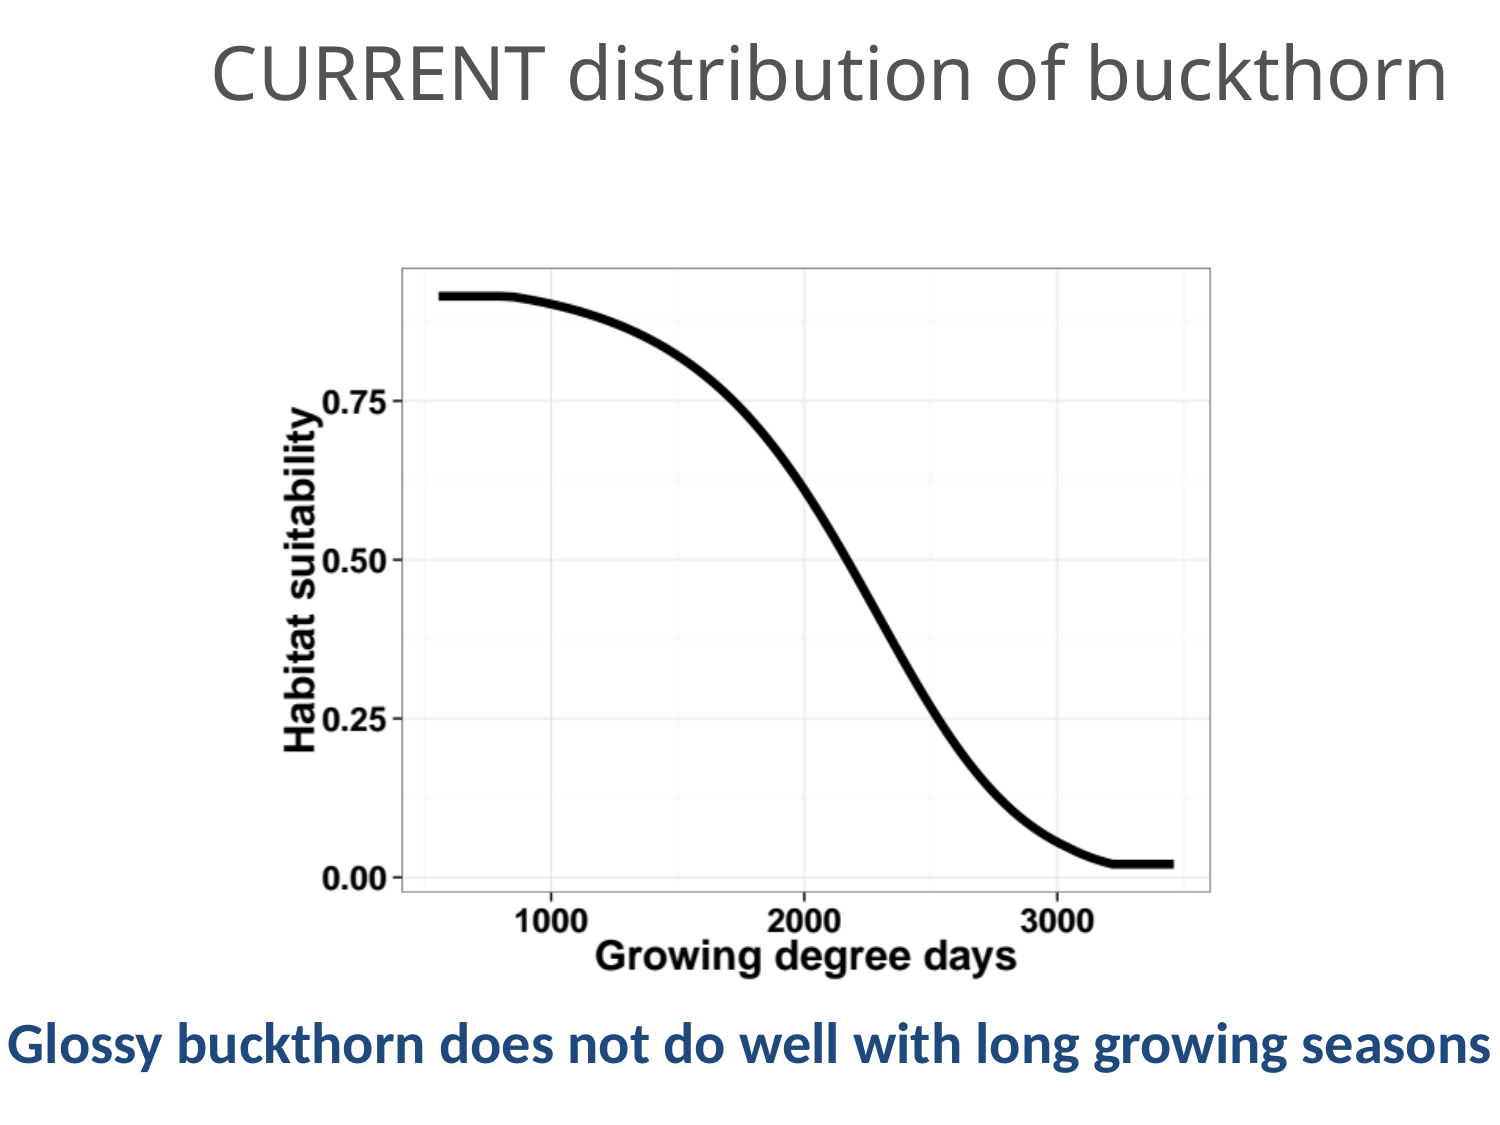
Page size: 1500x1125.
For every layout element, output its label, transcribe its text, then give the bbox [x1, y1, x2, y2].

picture [262, 238, 1238, 989]
text_box CURRENT distribution of buckthorn [43, 18, 1466, 148]
text_box Glossy buckthorn does not do well with long growing seasons [0, 998, 1500, 1083]
